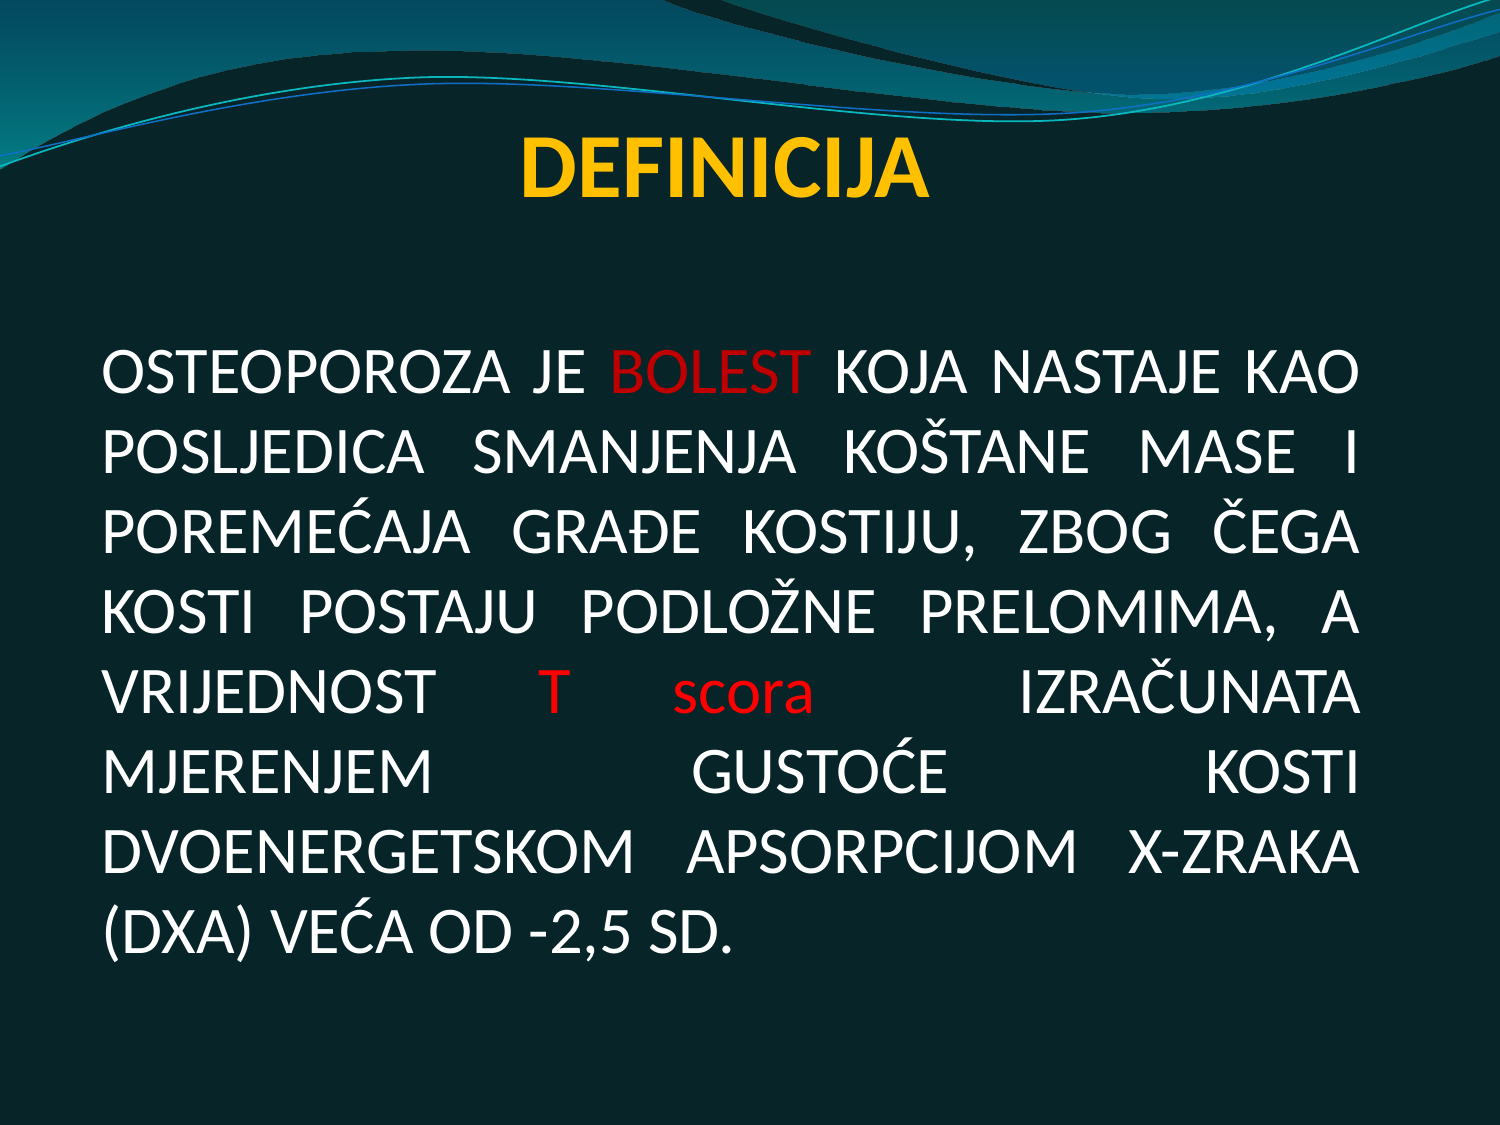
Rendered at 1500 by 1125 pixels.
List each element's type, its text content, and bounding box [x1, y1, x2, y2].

list OSTEOPOROZA JE BOLEST KOJA NASTAJE KAO POSLJEDICA SMANJENJA KOŠTANE MASE I POREMEĆAJA GRAĐE KOSTIJU, ZBOG ČEGA KOSTI POSTAJU PODLOŽNE PRELOMIMA, A VRIJEDNOST T scora IZRAČUNATA MJERENJEM GUSTOĆE KOSTI DVOENERGETSKOM APSORPCIJOM X-ZRAKA (DXA) VEĆA OD -2,5 SD. [93, 318, 1370, 1059]
title DEFINICIJA [100, 80, 1376, 305]
